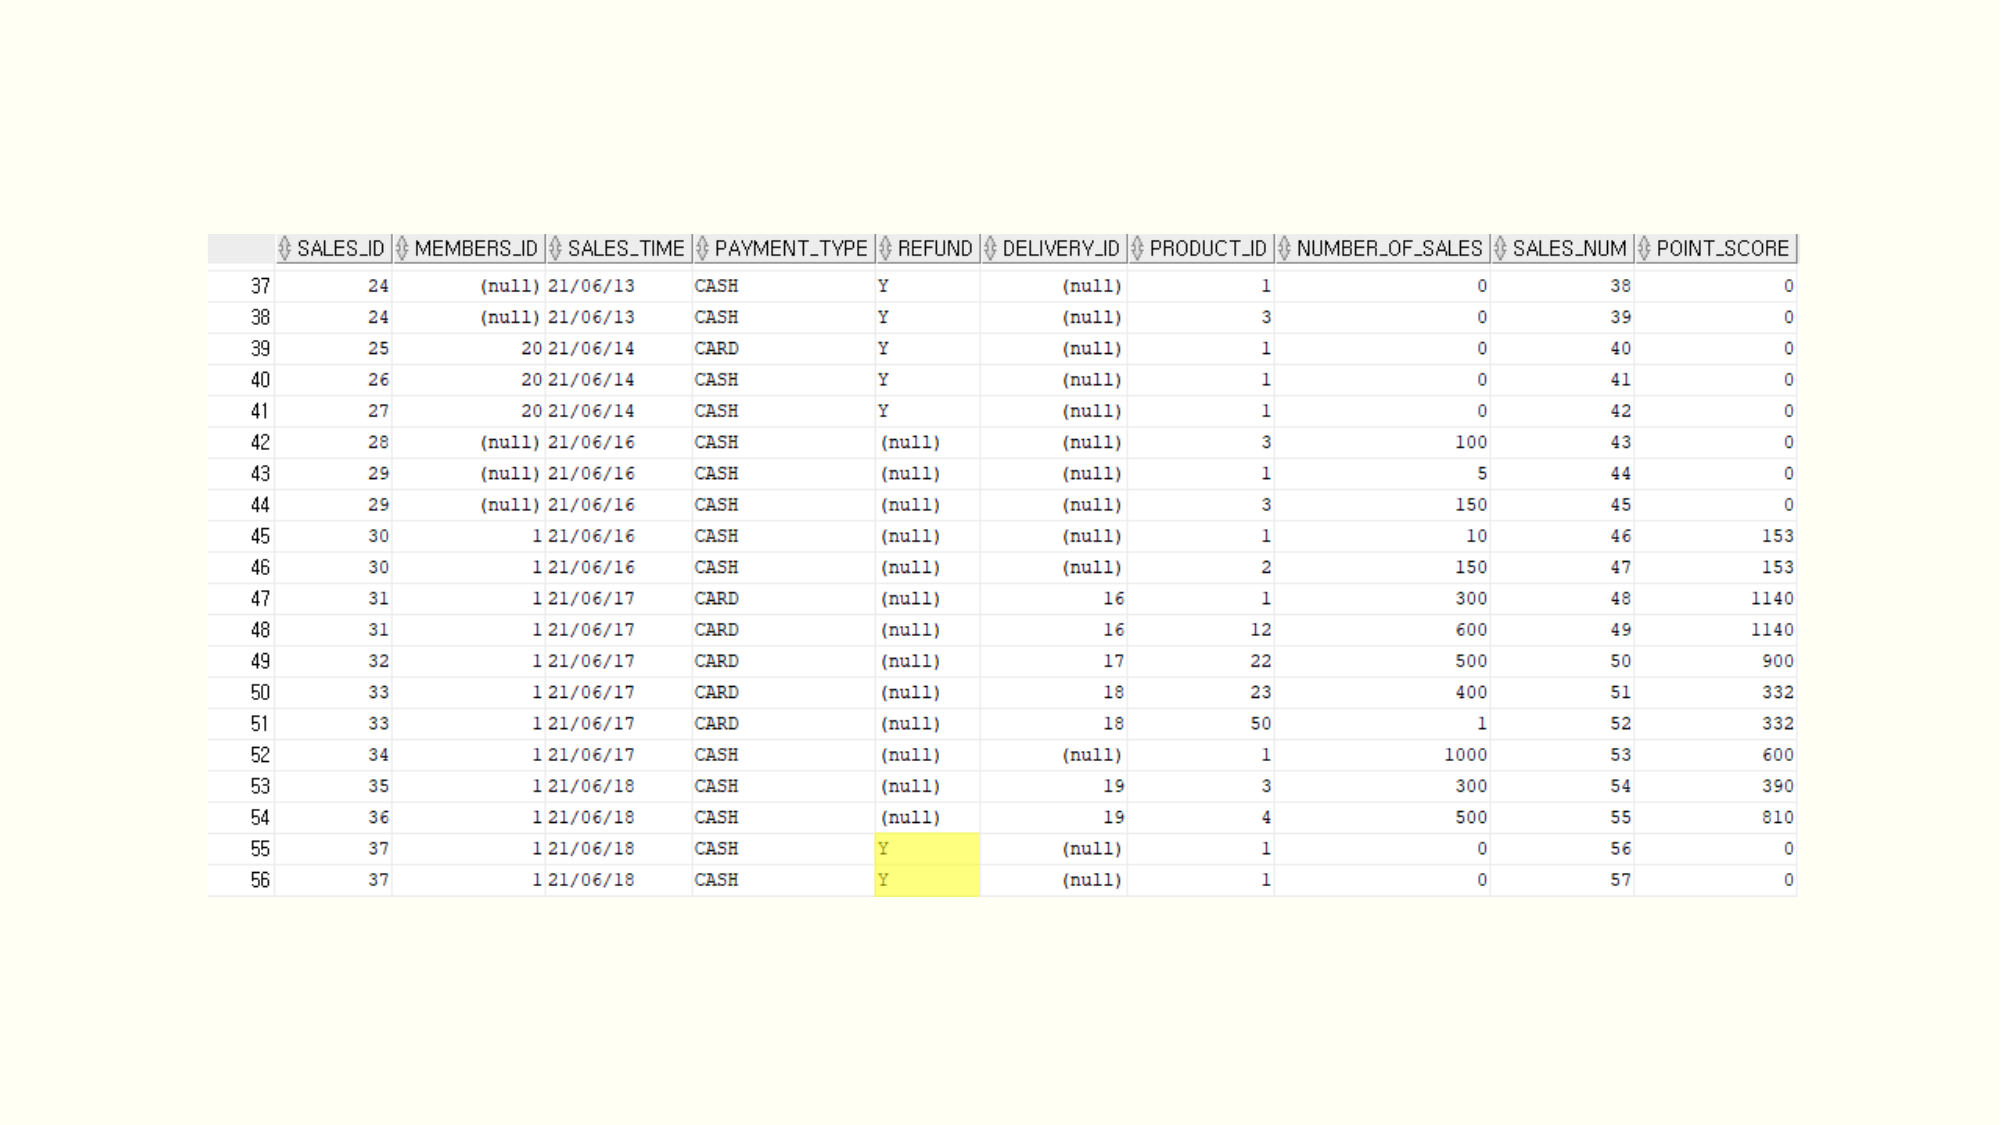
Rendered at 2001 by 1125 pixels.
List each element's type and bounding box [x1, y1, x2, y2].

picture [207, 234, 1801, 897]
